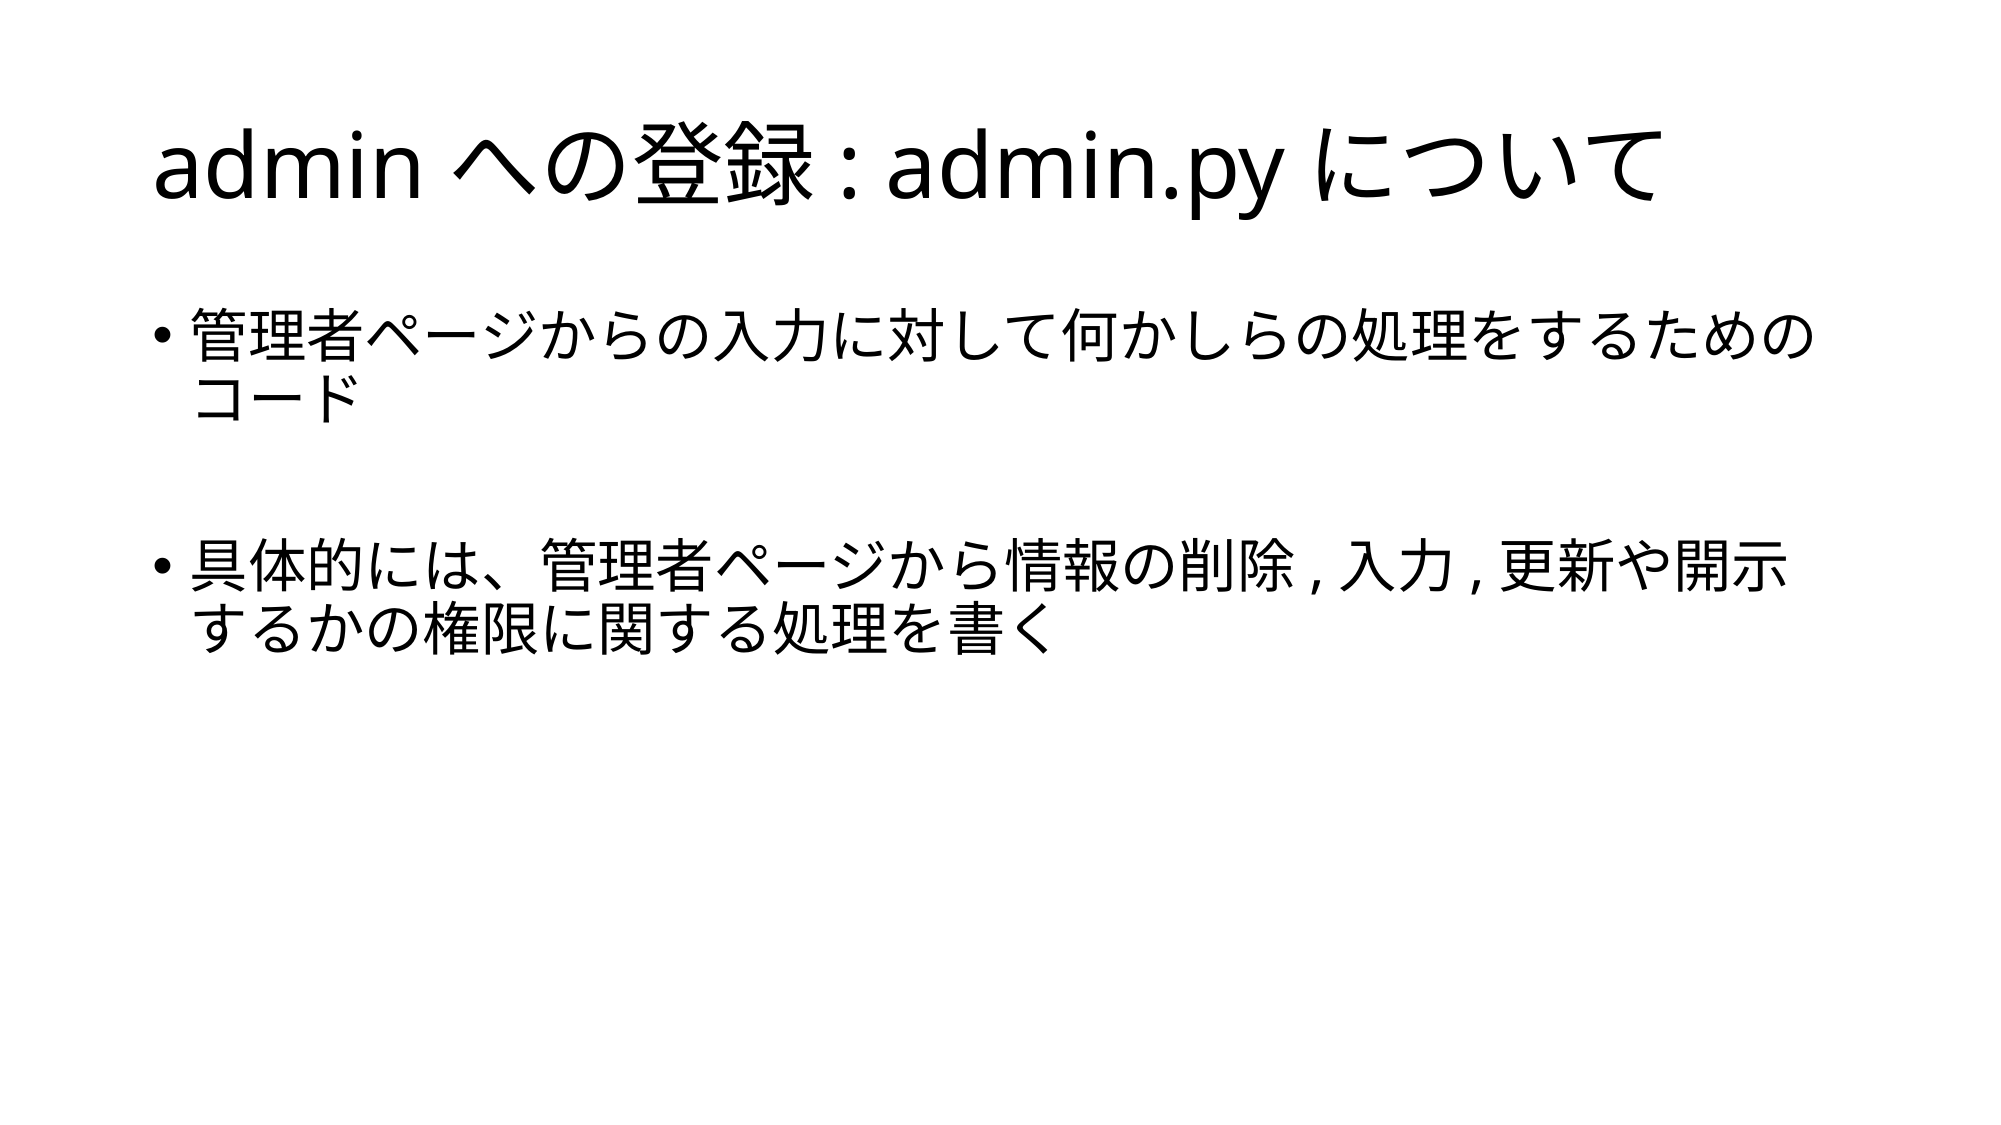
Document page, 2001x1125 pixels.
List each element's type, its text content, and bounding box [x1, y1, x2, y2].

title adminへの登録: admin.pyについて [137, 59, 1863, 278]
list 管理者ページからの入力に対して何かしらの処理をするためのコード 具体的には、管理者ページから情報の削除,入力,更新や開示するかの権限に関する処理を書く [137, 299, 1863, 1014]
